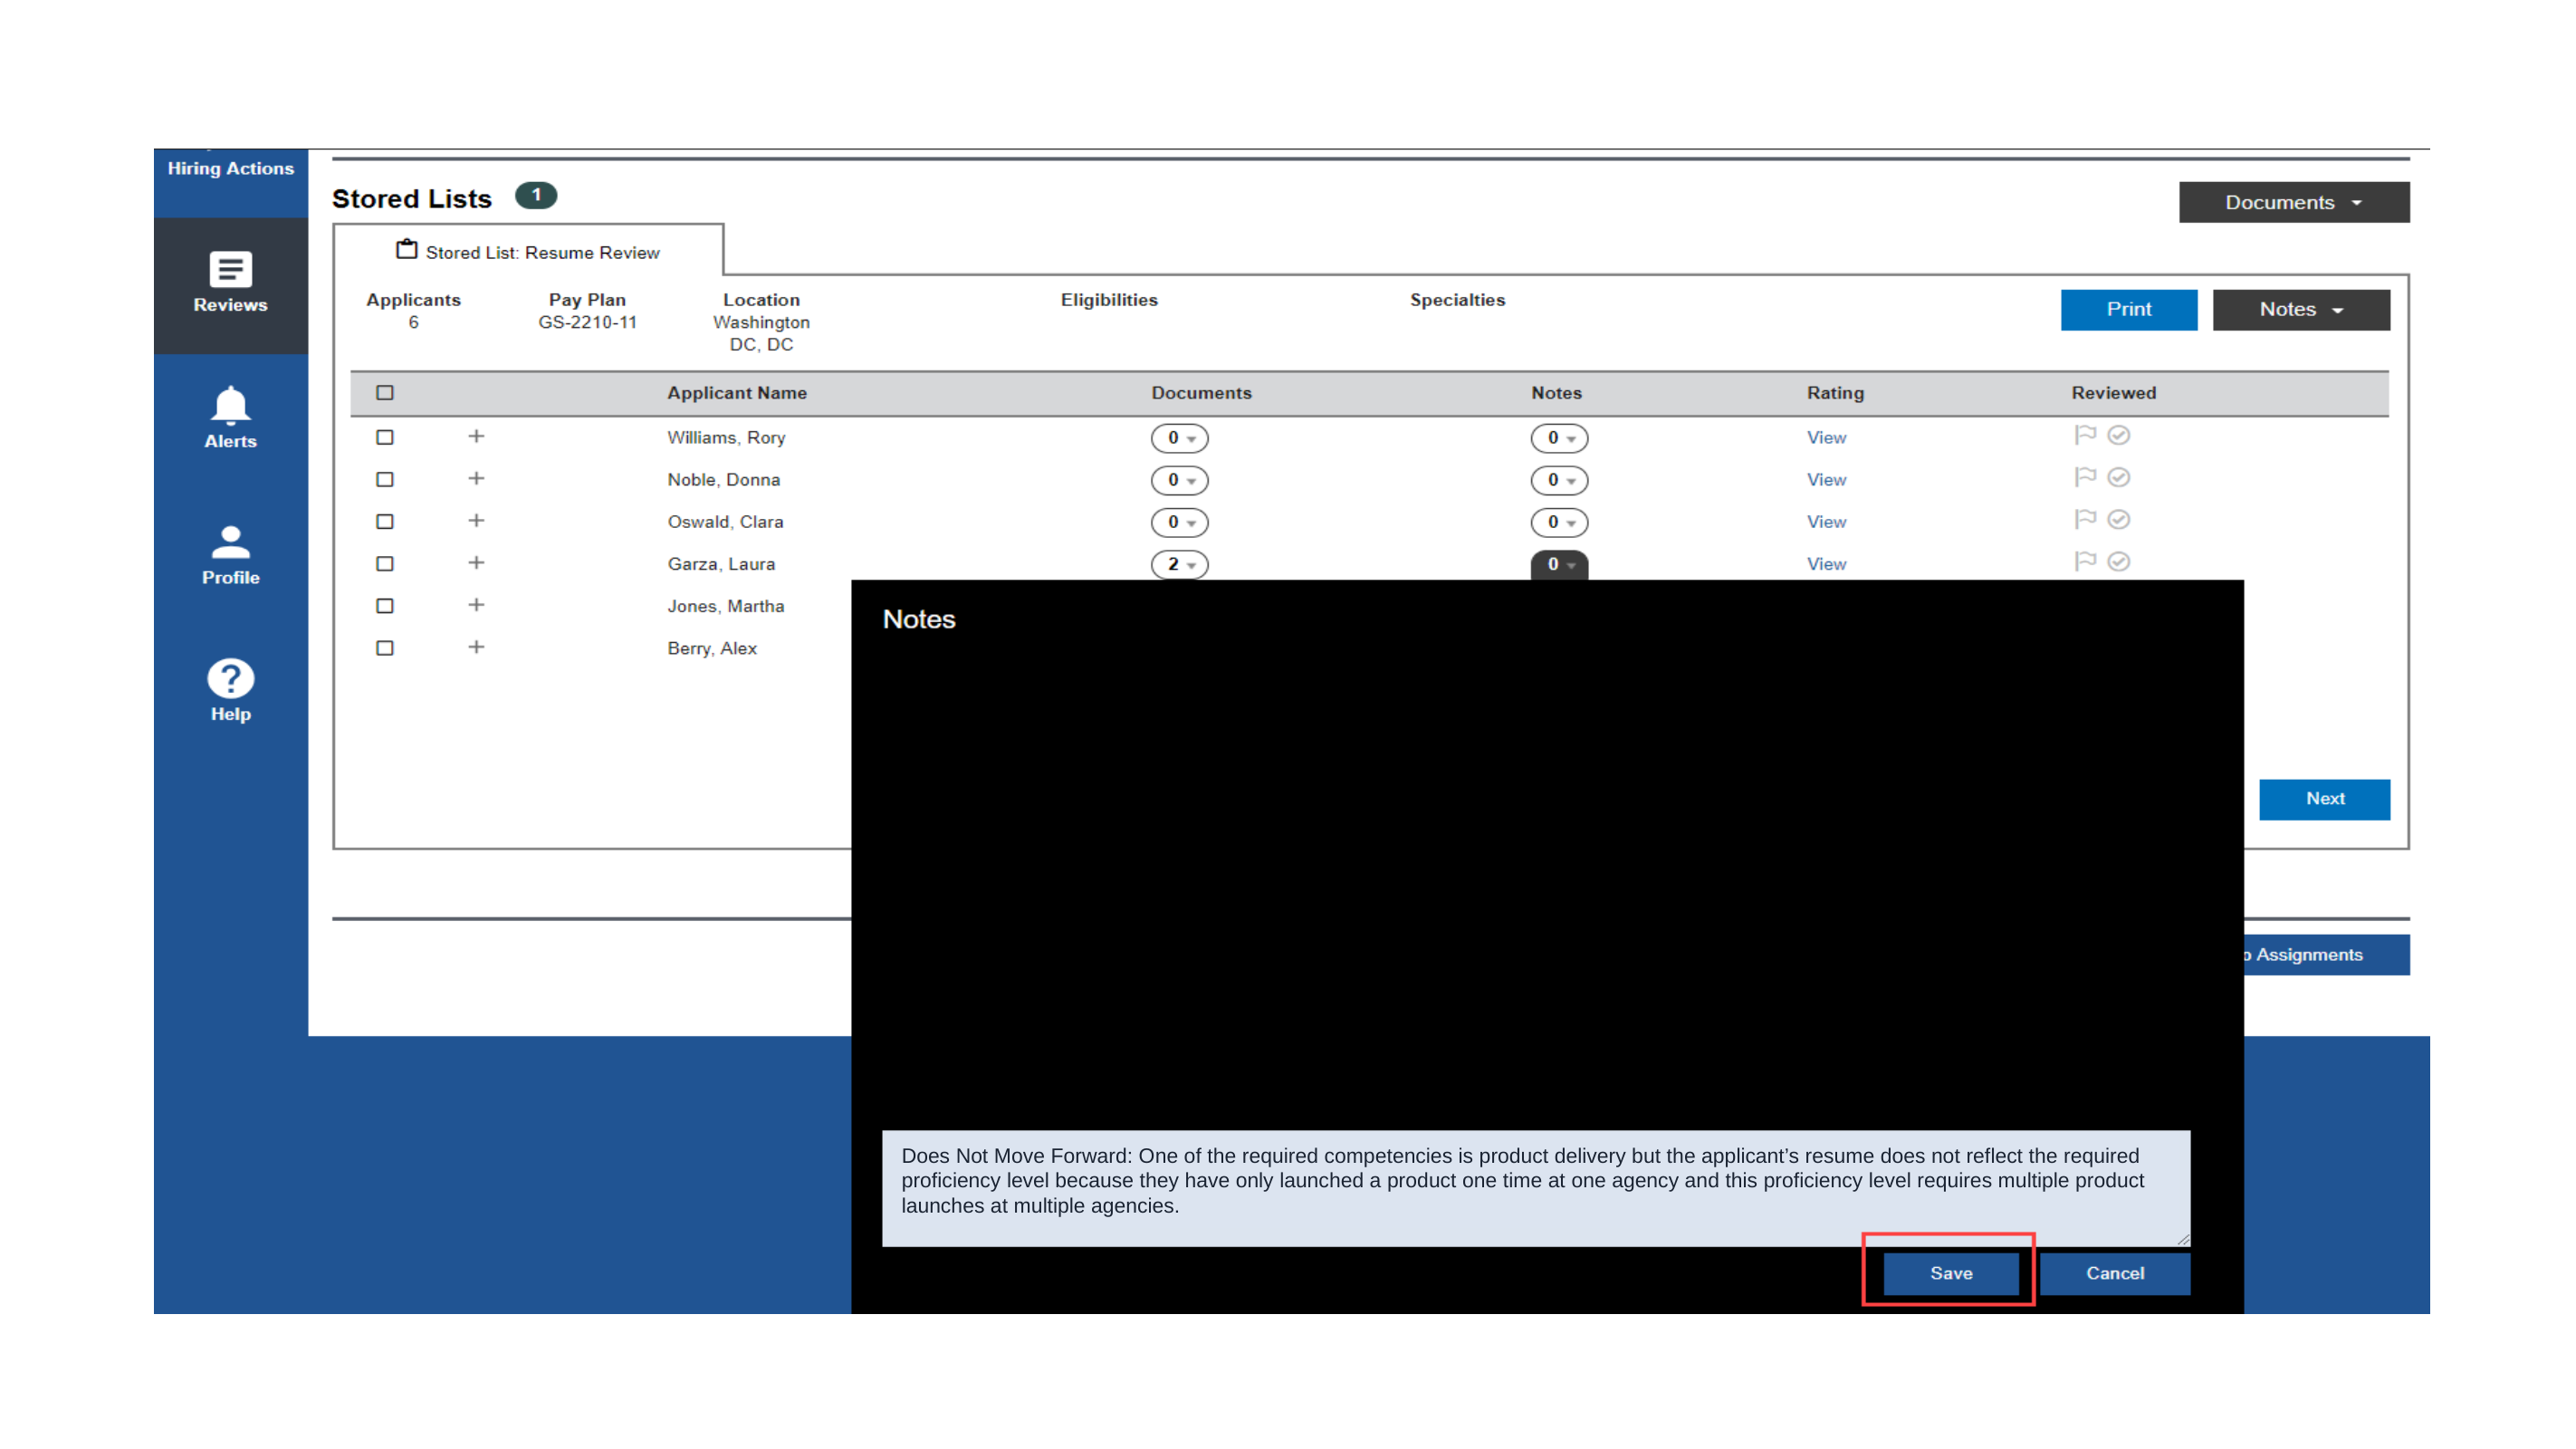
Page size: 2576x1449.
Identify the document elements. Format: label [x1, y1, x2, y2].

text_box [154, 149, 2430, 1314]
